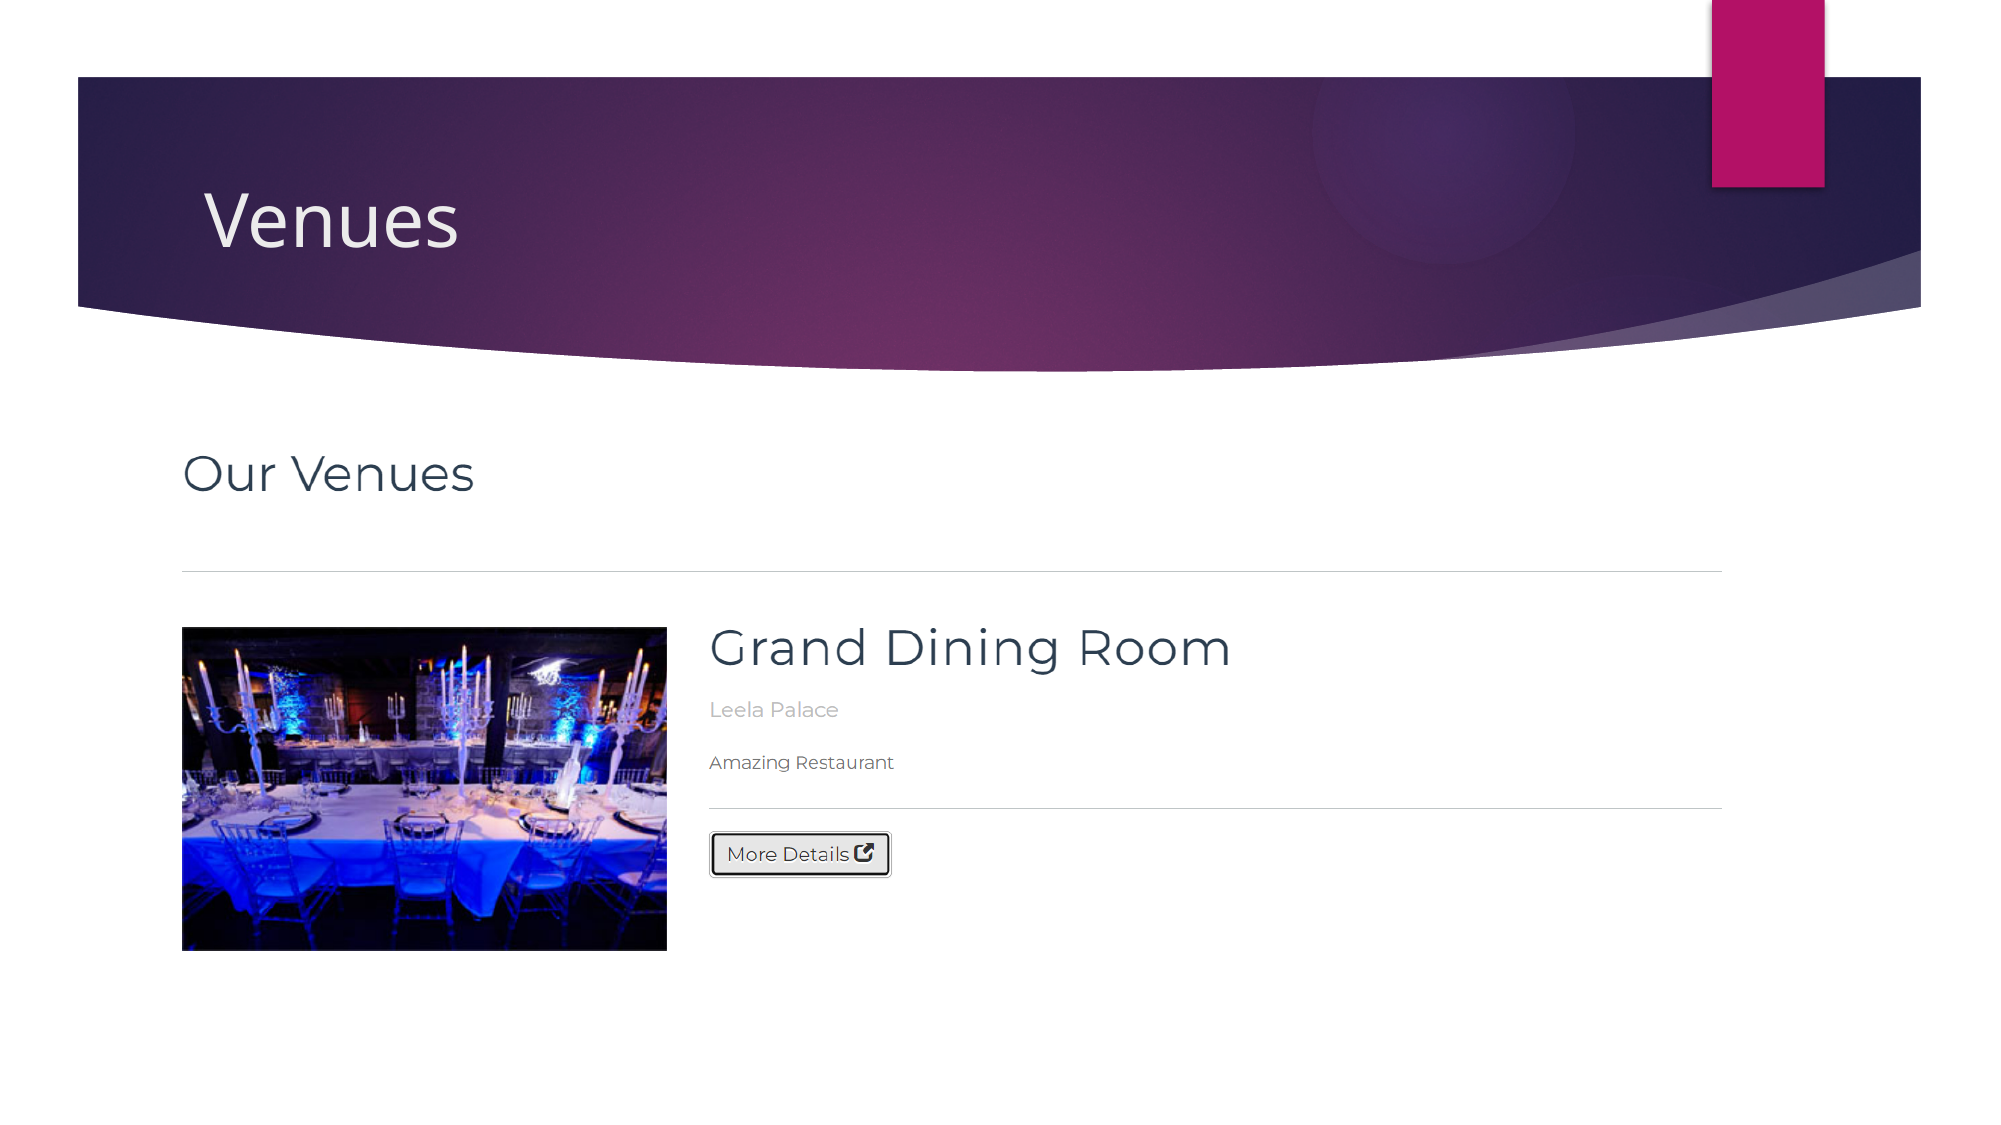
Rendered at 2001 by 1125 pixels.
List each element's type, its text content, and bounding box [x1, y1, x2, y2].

title Venues [189, 159, 1627, 276]
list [126, 409, 1785, 984]
